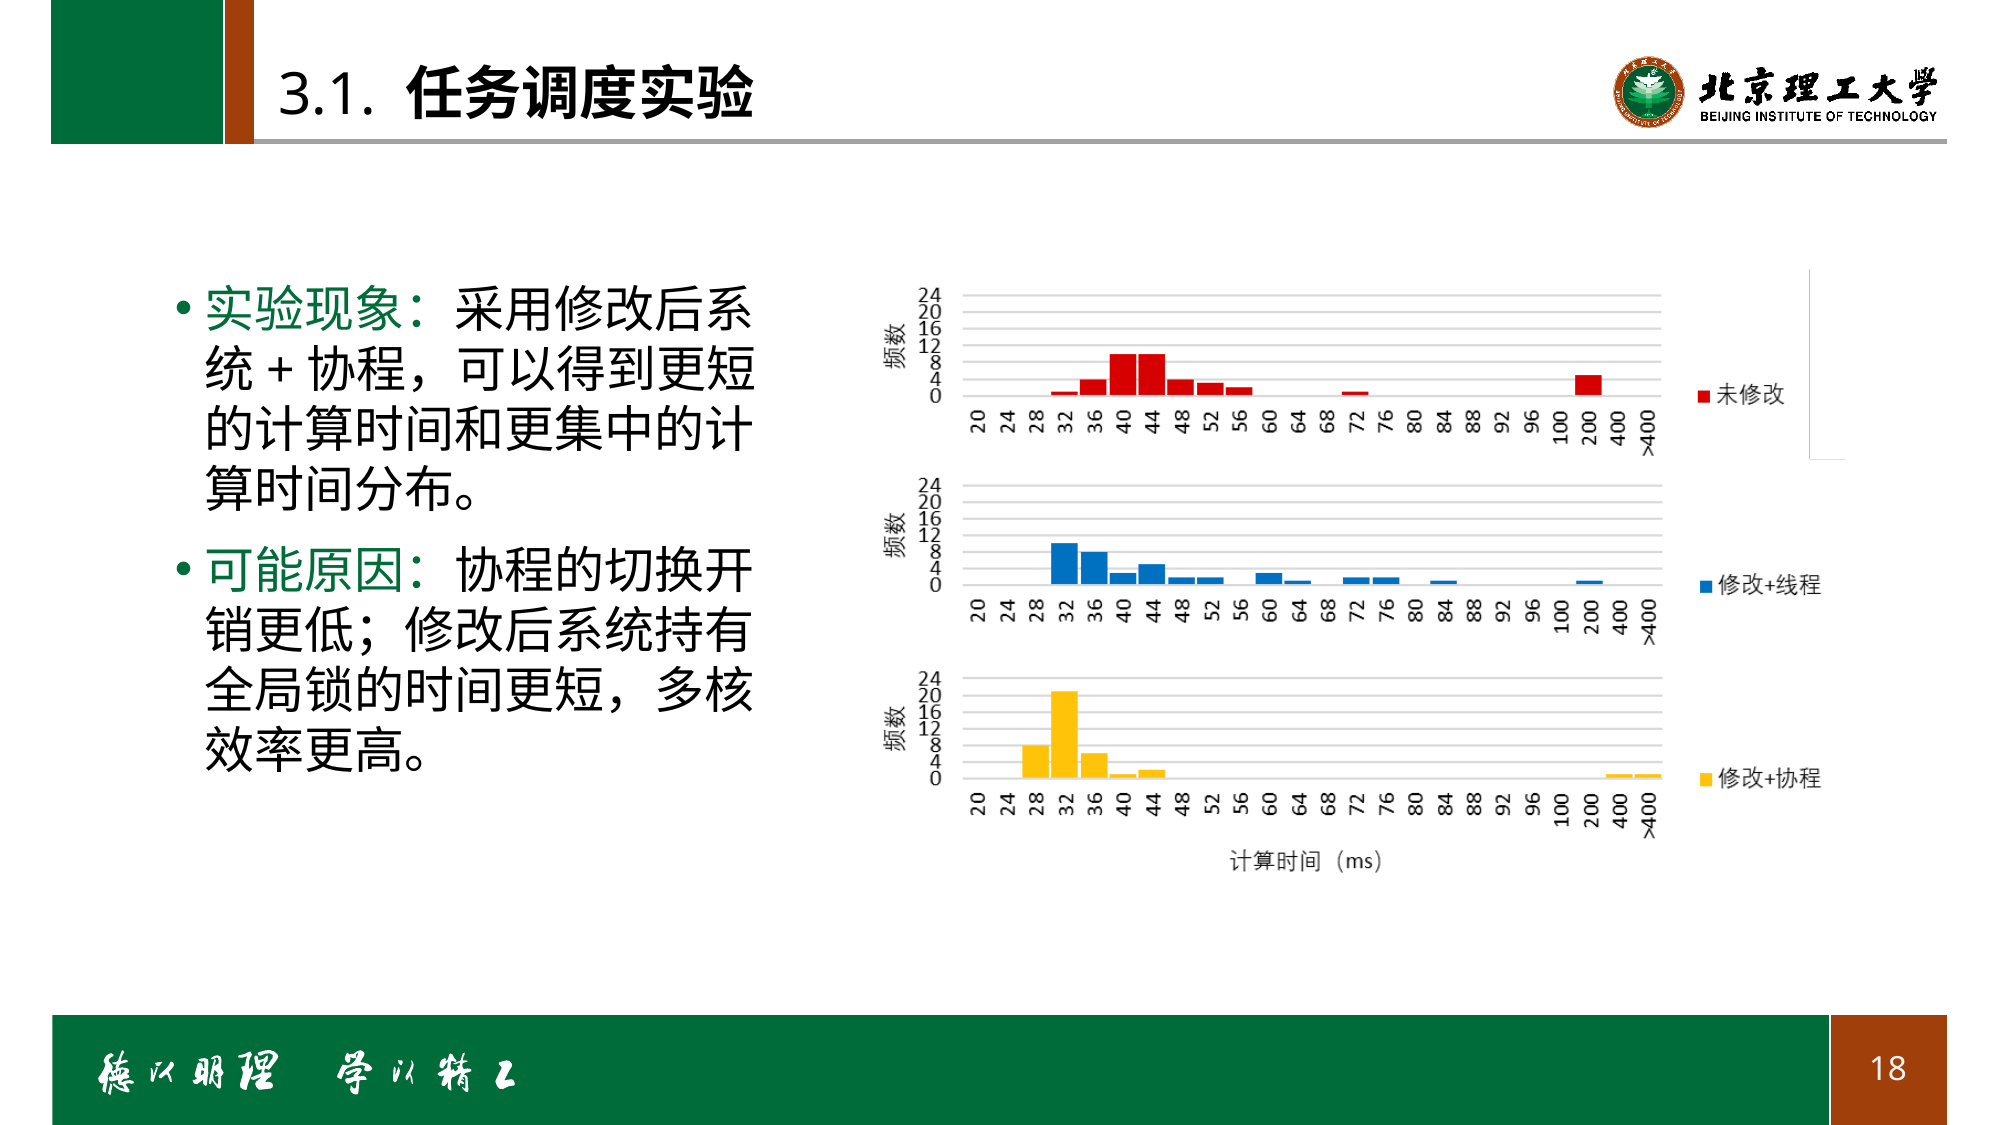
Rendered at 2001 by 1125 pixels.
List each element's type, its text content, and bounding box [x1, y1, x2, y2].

title 3.1. 任务调度实验 [263, 56, 1682, 136]
list 实验现象：采用修改后系统+协程，可以得到更短的计算时间和更集中的计算时间分布。 可能原因：协程的切换开销更低；修改后系统持有全局锁的时间更短，多核效率更高。 [159, 269, 816, 843]
picture [1682, 56, 1937, 128]
picture [850, 269, 1846, 909]
